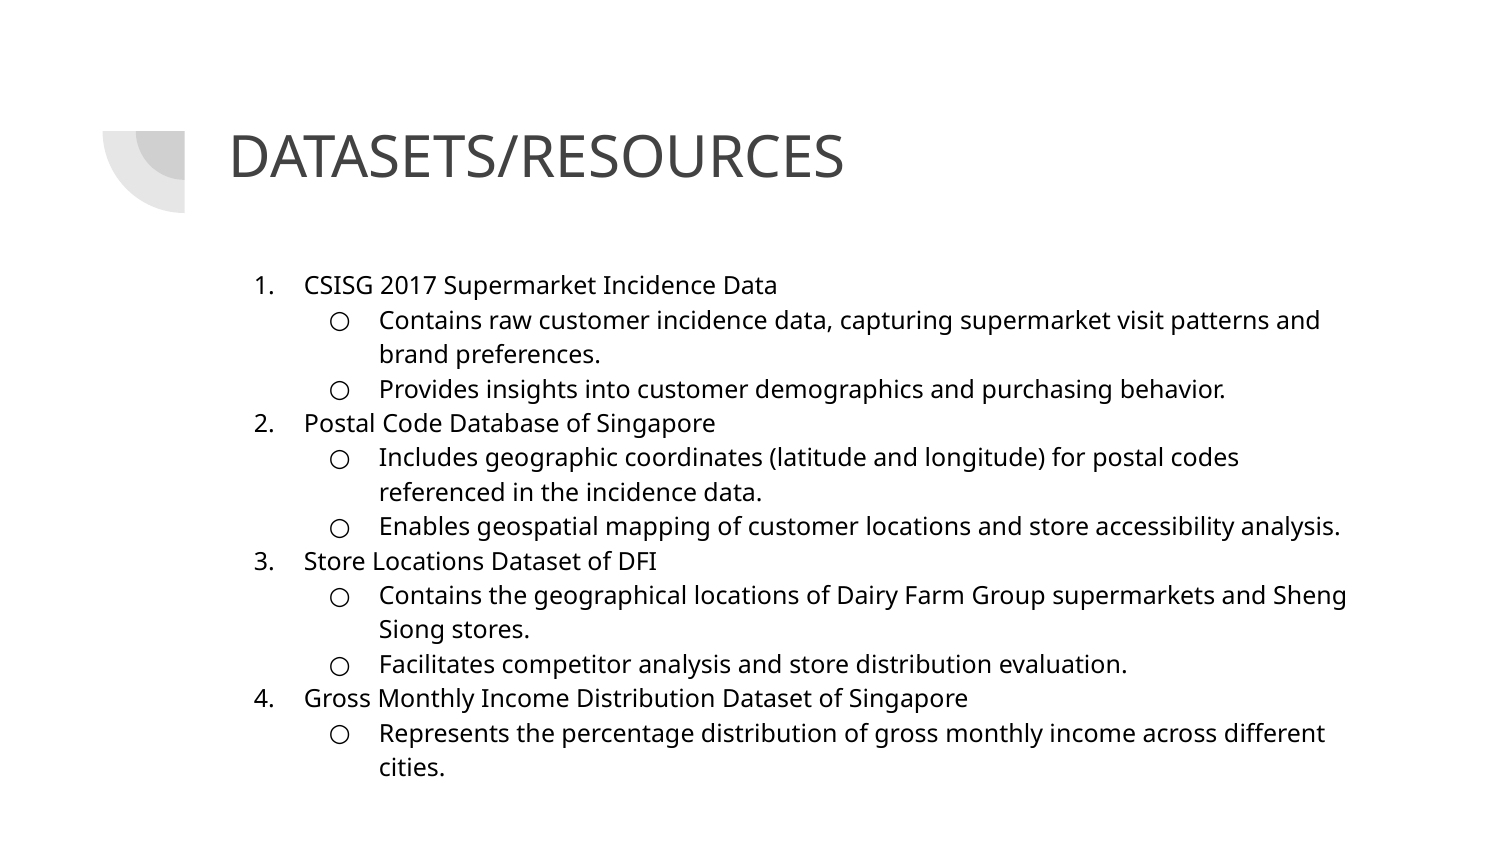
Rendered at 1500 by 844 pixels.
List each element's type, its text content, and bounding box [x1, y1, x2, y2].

title DATASETS/RESOURCES [213, 103, 1368, 250]
list CSISG 2017 Supermarket Incidence Data Contains raw customer incidence data, capturing supermarket visit patterns and brand preferences. Provides insights into customer demographics and purchasing behavior. Postal Code Database of Singapore Includes geographic coordinates (latitude and longitude) for postal codes referenced in the incidence data. Enables geospatial mapping of customer locations and store accessibility analysis. Store Locations Dataset of DFI Contains the geographical locations of Dairy Farm Group supermarkets and Sheng Siong stores. Facilitates competitor analysis and store distribution evaluation. Gross Monthly Income Distribution Dataset of Singapore Represents the percentage distribution of gross monthly income across different cities. [213, 250, 1368, 743]
